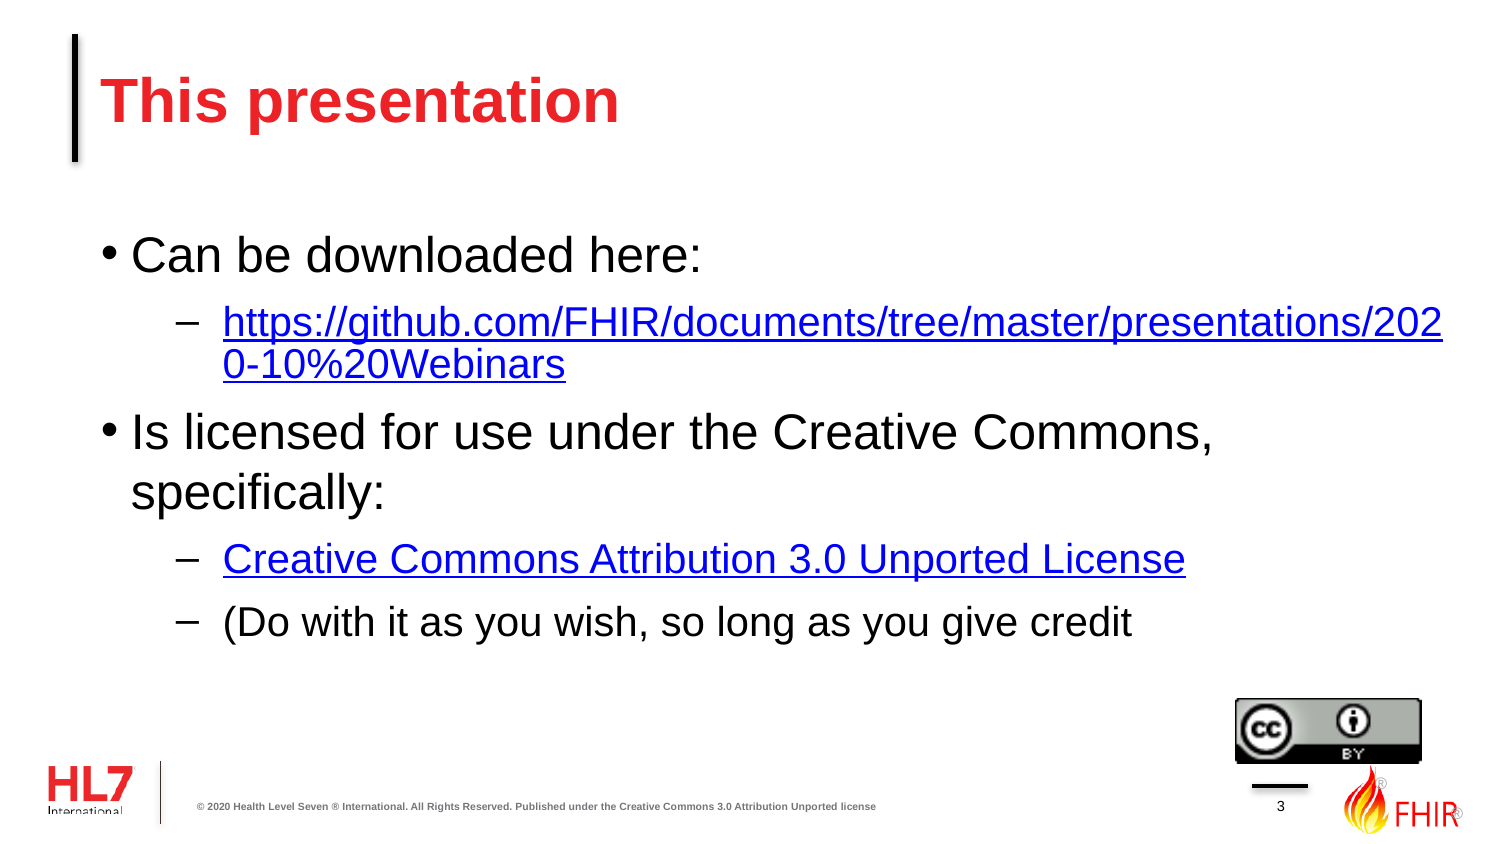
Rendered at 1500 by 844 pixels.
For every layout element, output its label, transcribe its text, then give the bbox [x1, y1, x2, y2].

picture [1235, 698, 1463, 837]
slide_number 3 [1258, 786, 1304, 814]
footer © 2020 Health Level Seven ® International. All Rights Reserved. Published under the Creative Commons 3.0 Attribution Unported license [196, 786, 941, 813]
title This presentation [100, 33, 1451, 163]
list Can be downloaded here: https://github.com/FHIR/documents/tree/master/presentations/2020-10%20Webinars Is licensed for use under the Creative Commons, specifically: Creative Commons Attribution 3.0 Unported License (Do with it as you wish, so long as you give credit [100, 222, 1451, 731]
